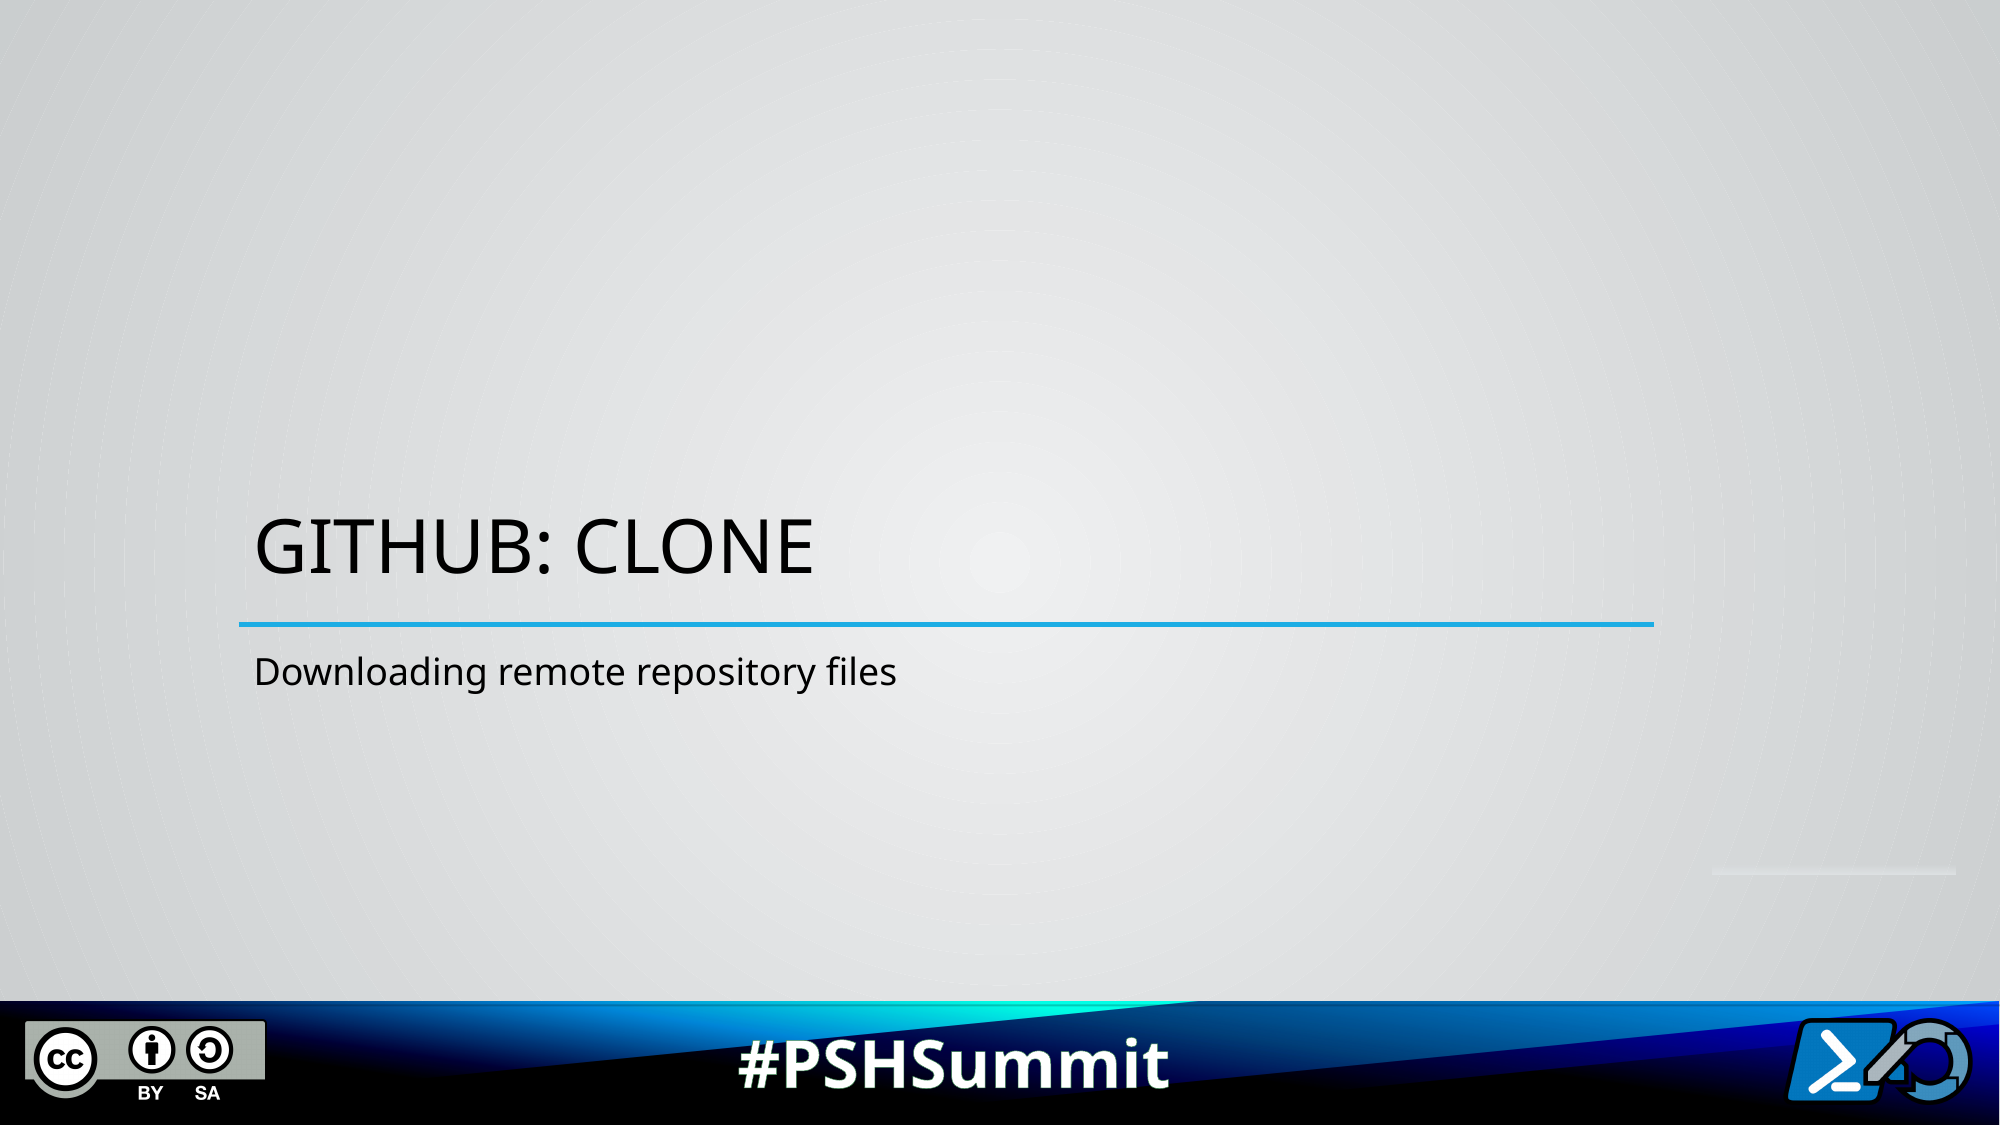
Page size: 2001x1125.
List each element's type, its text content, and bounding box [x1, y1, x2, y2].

list Downloading remote repository files [238, 624, 1655, 791]
title Github: clone [238, 288, 1657, 598]
picture [0, 1001, 1999, 1125]
